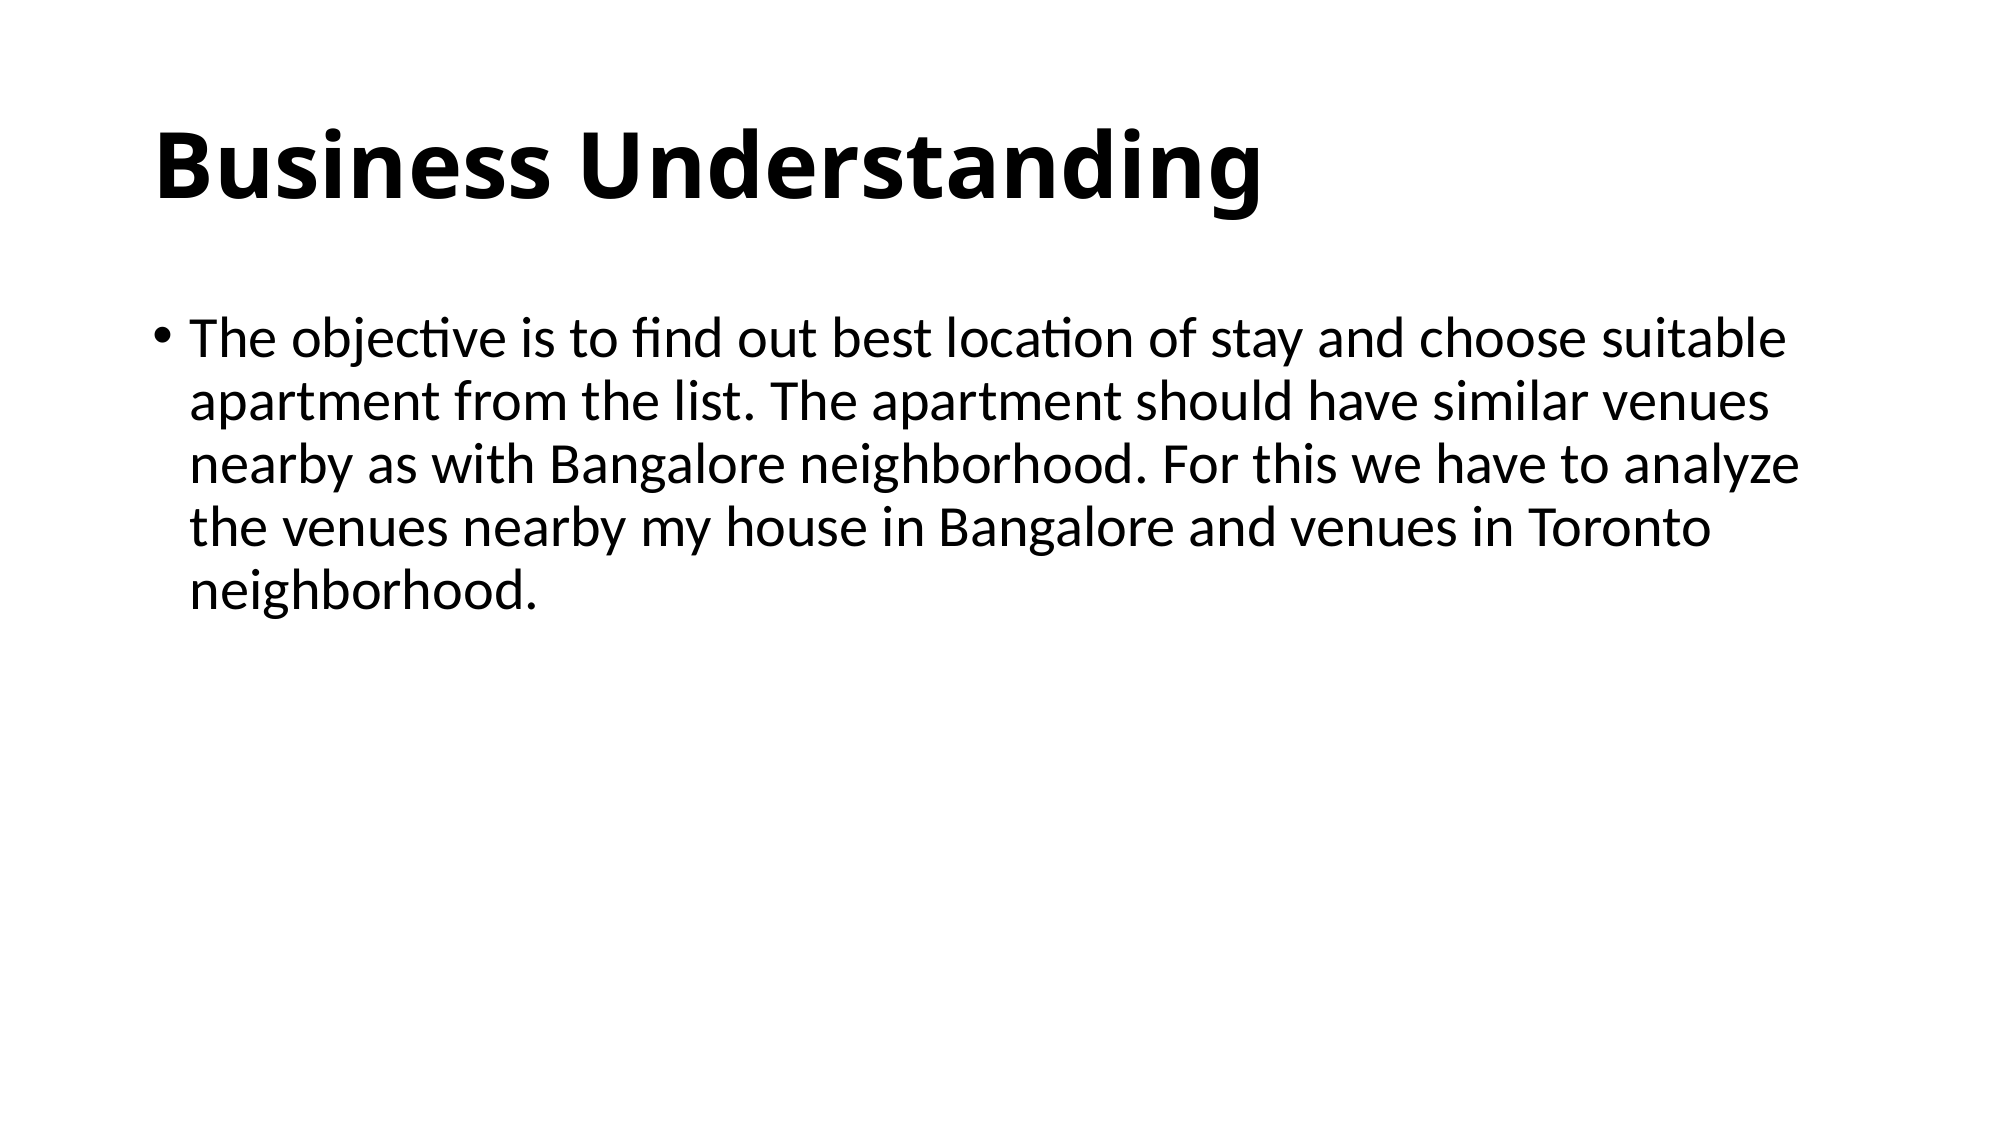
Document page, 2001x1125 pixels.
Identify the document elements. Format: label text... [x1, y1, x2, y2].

title Business Understanding [137, 59, 1863, 278]
list The objective is to find out best location of stay and choose suitable apartment from the list. The apartment should have similar venues nearby as with Bangalore neighborhood. For this we have to analyze the venues nearby my house in Bangalore and venues in Toronto neighborhood. [137, 299, 1863, 1014]
